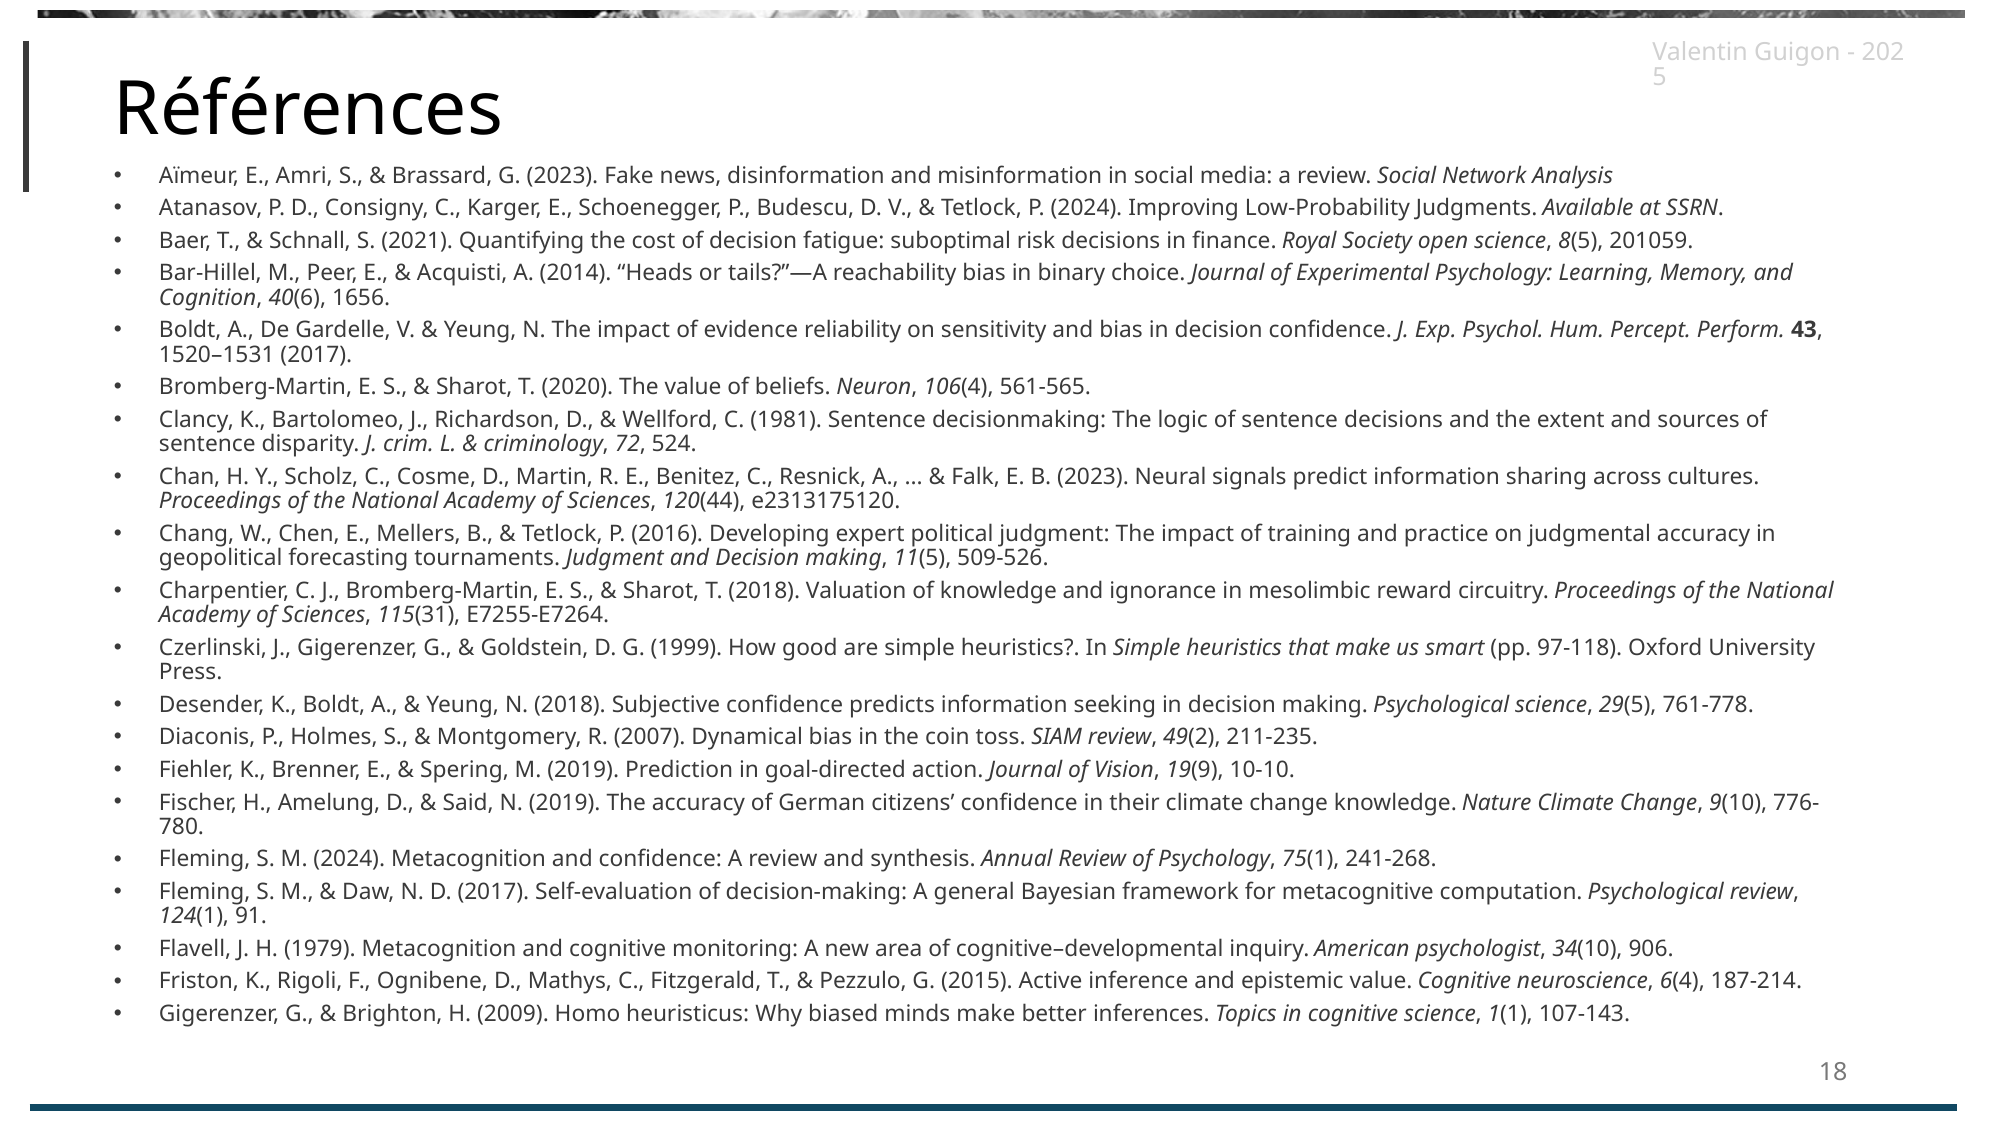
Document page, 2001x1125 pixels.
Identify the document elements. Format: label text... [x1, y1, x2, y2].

footer Valentin Guigon - 2025 [1637, 22, 1921, 83]
picture [1449, 10, 1965, 18]
list Aïmeur, E., Amri, S., & Brassard, G. (2023). Fake news, disinformation and misinformation in social media: a review. Social Network Analysis Atanasov, P. D., Consigny, C., Karger, E., Schoenegger, P., Budescu, D. V., & Tetlock, P. (2024). Improving Low-Probability Judgments. Available at SSRN. Baer, T., & Schnall, S. (2021). Quantifying the cost of decision fatigue: suboptimal risk decisions in finance. Royal Society open science, 8(5), 201059. Bar-Hillel, M., Peer, E., & Acquisti, A. (2014). “Heads or tails?”—A reachability bias in binary choice. Journal of Experimental Psychology: Learning, Memory, and Cognition, 40(6), 1656. Boldt, A., De Gardelle, V. & Yeung, N. The impact of evidence reliability on sensitivity and bias in decision confidence. J. Exp. Psychol. Hum. Percept. Perform. 43, 1520–1531 (2017). Bromberg-Martin, E. S., & Sharot, T. (2020). The value of beliefs. Neuron, 106(4), 561-565. Clancy, K., Bartolomeo, J., Richardson, D., & Wellford, C. (1981). Sentence decisionmaking: The logic of sentence decisions and the extent and sources of sentence disparity. J. crim. L. & criminology, 72, 524. Chan, H. Y., Scholz, C., Cosme, D., Martin, R. E., Benitez, C., Resnick, A., ... & Falk, E. B. (2023). Neural signals predict information sharing across cultures. Proceedings of the National Academy of Sciences, 120(44), e2313175120. Chang, W., Chen, E., Mellers, B., & Tetlock, P. (2016). Developing expert political judgment: The impact of training and practice on judgmental accuracy in geopolitical forecasting tournaments. Judgment and Decision making, 11(5), 509-526. Charpentier, C. J., Bromberg-Martin, E. S., & Sharot, T. (2018). Valuation of knowledge and ignorance in mesolimbic reward circuitry. Proceedings of the National Academy of Sciences, 115(31), E7255-E7264. Czerlinski, J., Gigerenzer, G., & Goldstein, D. G. (1999). How good are simple heuristics?. In Simple heuristics that make us smart (pp. 97-118). Oxford University Press. Desender, K., Boldt, A., & Yeung, N. (2018). Subjective confidence predicts information seeking in decision making. Psychological science, 29(5), 761-778. Diaconis, P., Holmes, S., & Montgomery, R. (2007). Dynamical bias in the coin toss. SIAM review, 49(2), 211-235. Fiehler, K., Brenner, E., & Spering, M. (2019). Prediction in goal-directed action. Journal of Vision, 19(9), 10-10. Fischer, H., Amelung, D., & Said, N. (2019). The accuracy of German citizens’ confidence in their climate change knowledge. Nature Climate Change, 9(10), 776-780. Fleming, S. M. (2024). Metacognition and confidence: A review and synthesis. Annual Review of Psychology, 75(1), 241-268. Fleming, S. M., & Daw, N. D. (2017). Self-evaluation of decision-making: A general Bayesian framework for metacognitive computation. Psychological review, 124(1), 91. Flavell, J. H. (1979). Metacognition and cognitive monitoring: A new area of cognitive–developmental inquiry. American psychologist, 34(10), 906. Friston, K., Rigoli, F., Ognibene, D., Mathys, C., Fitzgerald, T., & Pezzulo, G. (2015). Active inference and epistemic value. Cognitive neuroscience, 6(4), 187-214. Gigerenzer, G., & Brighton, H. (2009). Homo heuristicus: Why biased minds make better inferences. Topics in cognitive science, 1(1), 107-143. [99, 147, 1863, 1043]
slide_number 18 [1412, 1042, 1863, 1103]
picture [37, 10, 99, 18]
title Références [99, 1, 1449, 220]
